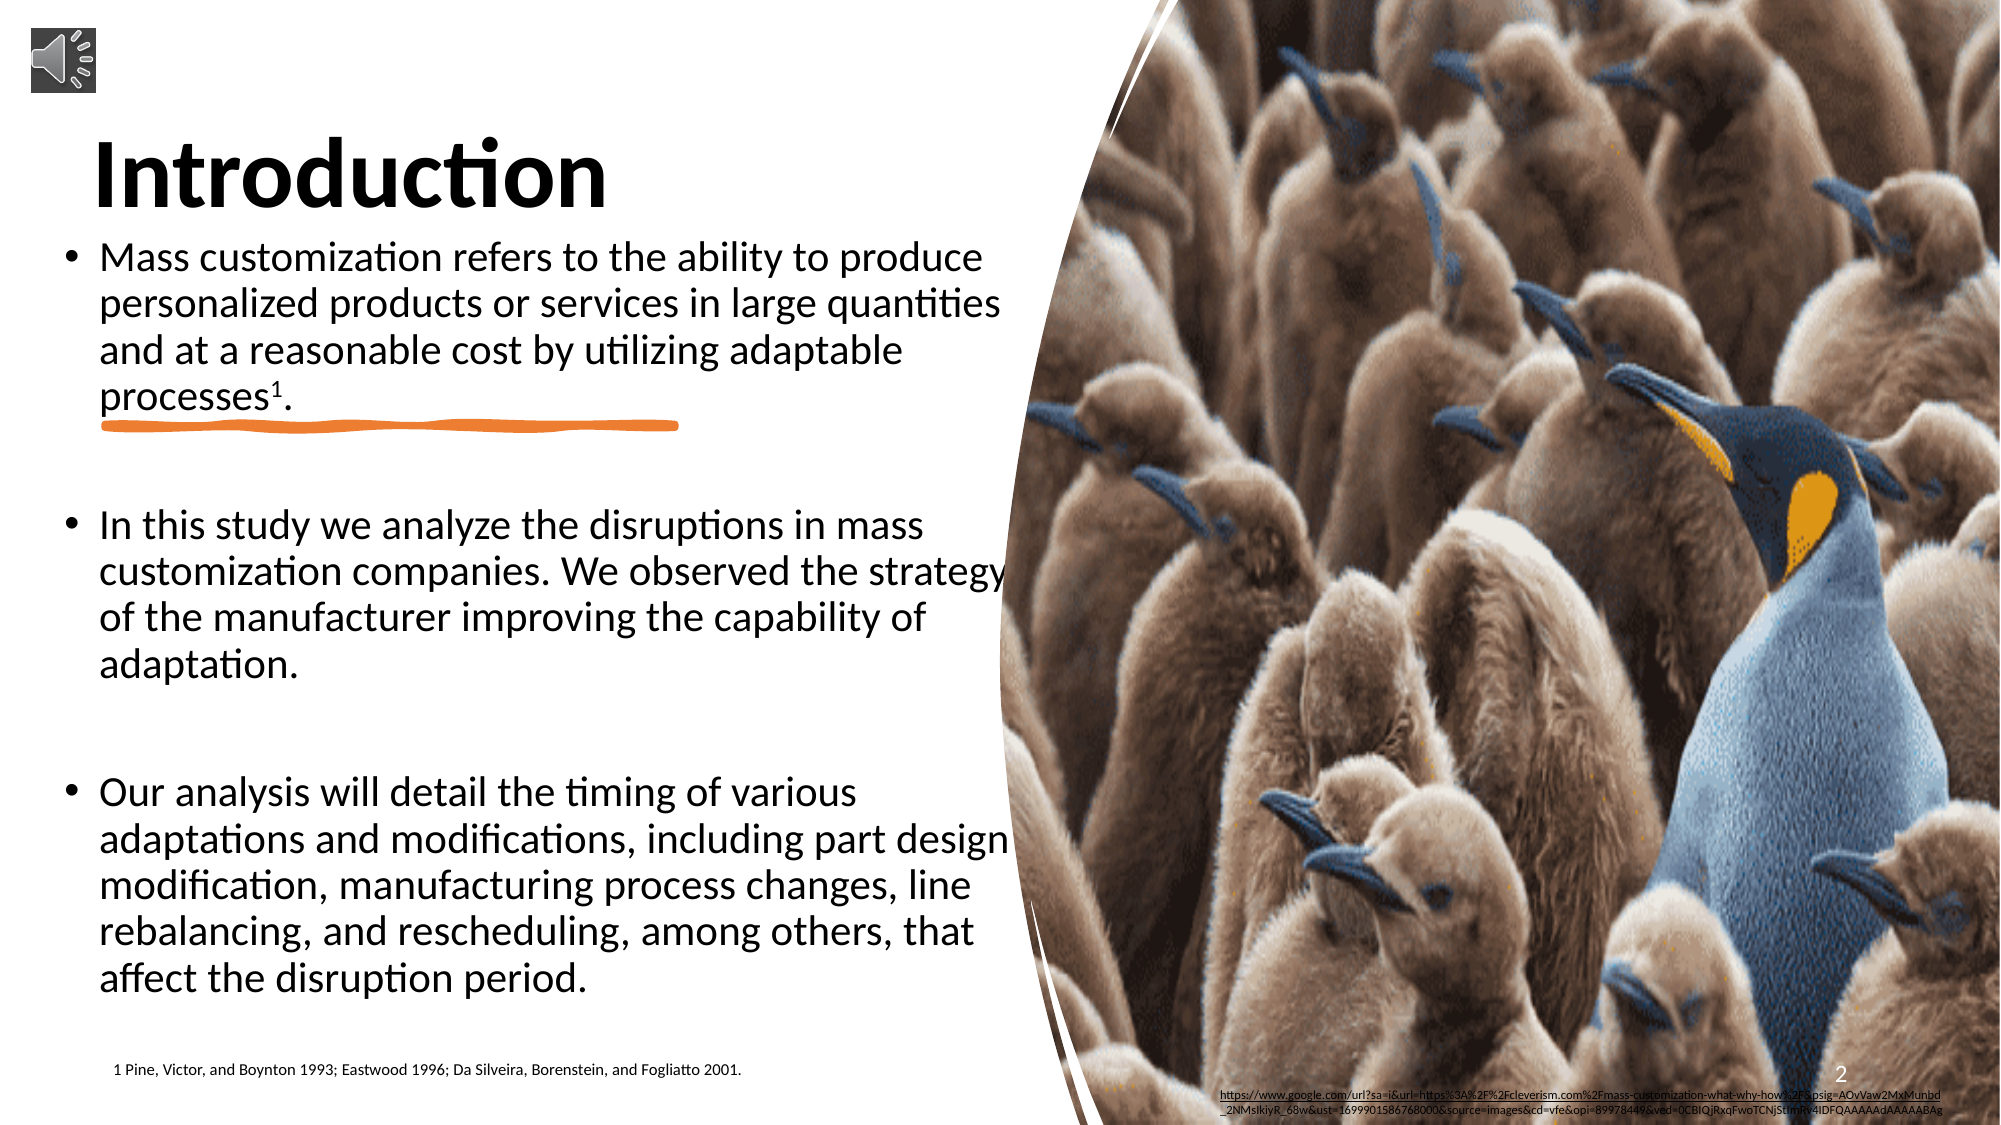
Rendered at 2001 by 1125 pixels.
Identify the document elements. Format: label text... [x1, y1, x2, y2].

picture [30, 27, 97, 94]
footer 1 Pine, Victor, and Boynton 1993; Eastwood 1996; Da Silveira, Borenstein, and Fogliatto 2001. [98, 1040, 774, 1101]
text_box [0, 0, 999, 1125]
text_box Introduction [77, 58, 703, 292]
picture [999, 0, 2000, 1125]
list Mass customization refers to the ability to produce personalized products or services in large quantities and at a reasonable cost by utilizing adaptable processes1. In this study we analyze the disruptions in mass customization companies. We observed the strategy of the manufacturer improving the capability of adaptation. Our analysis will detail the timing of various adaptations and modifications, including part design modification, manufacturing process changes, line rebalancing, and rescheduling, among others, that affect the disruption period. [49, 227, 999, 1016]
